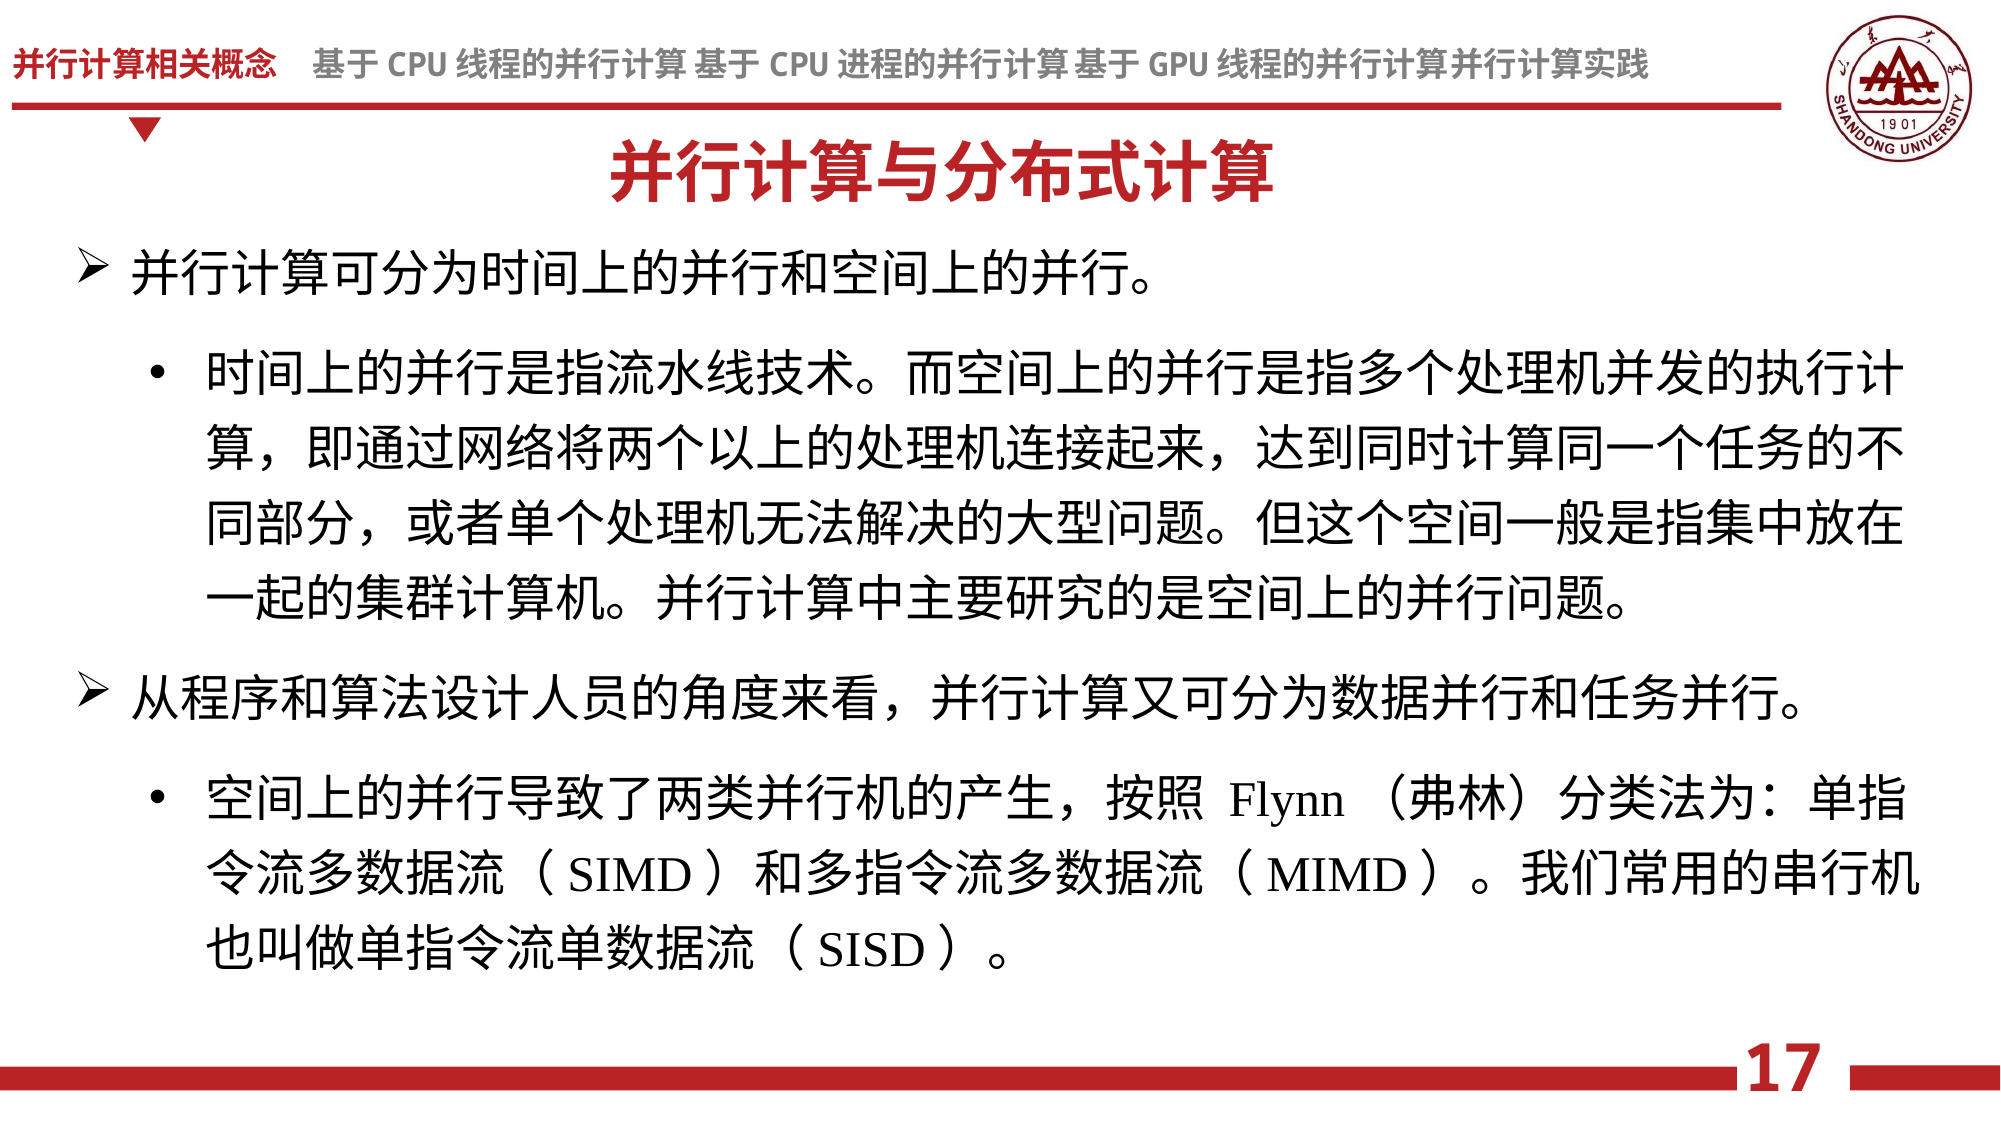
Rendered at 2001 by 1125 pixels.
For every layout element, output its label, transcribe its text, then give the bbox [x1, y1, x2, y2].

text_box 并行计算与分布式计算 [593, 122, 1292, 218]
text_box 并行计算可分为时间上的并行和空间上的并行。 时间上的并行是指流水线技术。而空间上的并行是指多个处理机并发的执行计算，即通过网络将两个以上的处理机连接起来，达到同时计算同一个任务的不同部分，或者单个处理机无法解决的大型问题。但这个空间一般是指集中放在一起的集群计算机。并行计算中主要研究的是空间上的并行问题。 从程序和算法设计人员的角度来看，并行计算又可分为数据并行和任务并行。 空间上的并行导致了两类并行机的产生，按照 Flynn（弗林）分类法为：单指令流多数据流（SIMD）和多指令流多数据流（MIMD）。我们常用的串行机也叫做单指令流单数据流（SISD）。 [59, 218, 1941, 984]
picture [1820, 9, 1977, 167]
